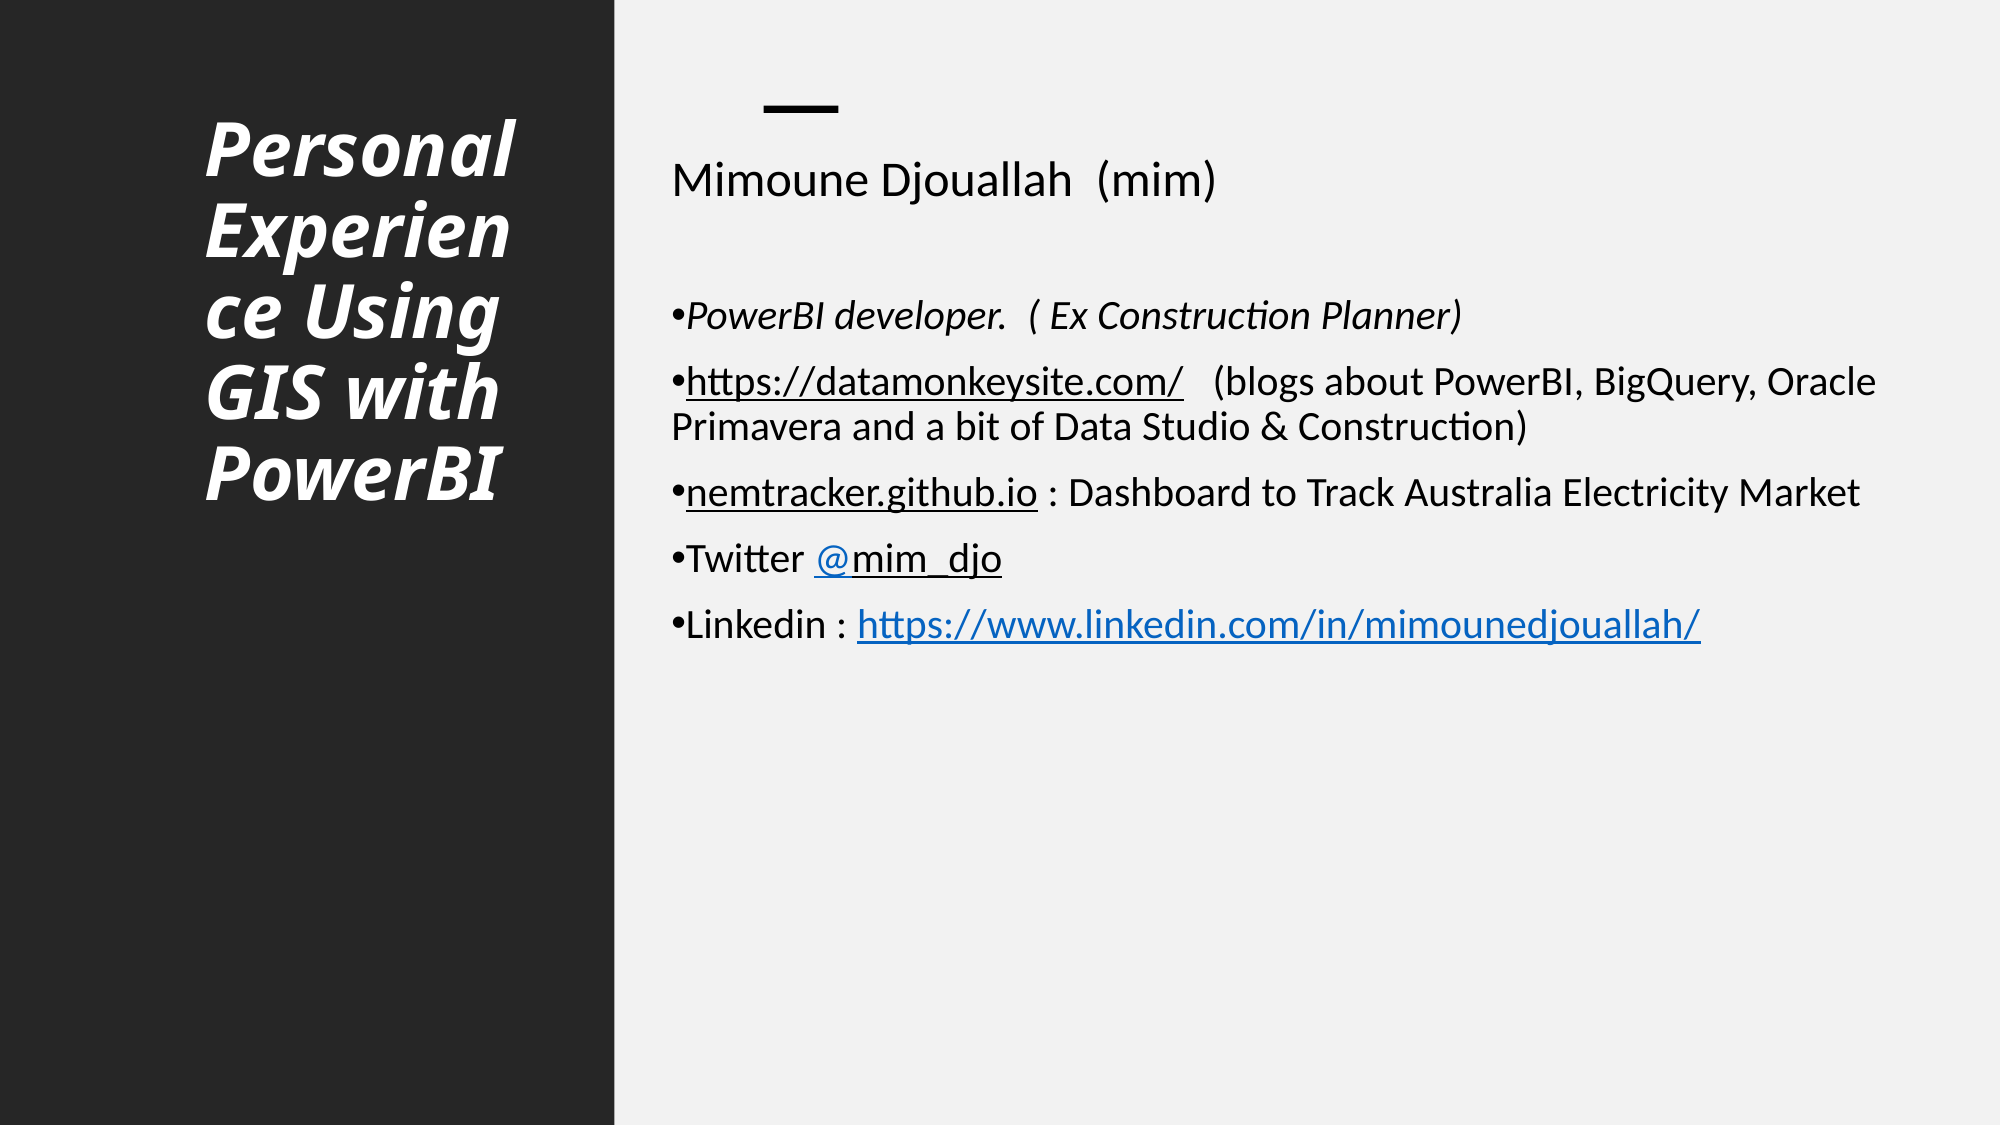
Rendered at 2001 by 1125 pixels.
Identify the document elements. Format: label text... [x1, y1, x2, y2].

title Personal Experience Using GIS with PowerBI [189, 104, 550, 1020]
text_box [0, 0, 615, 1125]
subtitle Mimoune Djouallah (mim) PowerBI developer. ( Ex Construction Planner) https://datamonkeysite.com/ (blogs about PowerBI, BigQuery, Oracle Primavera and a bit of Data Studio & Construction) nemtracker.github.io : Dashboard to Track Australia Electricity Market Twitter @mim_djo Linkedin : https://www.linkedin.com/in/mimounedjouallah/ [656, 145, 1988, 1020]
text_box [615, 0, 2000, 1125]
text_box [762, 104, 839, 114]
